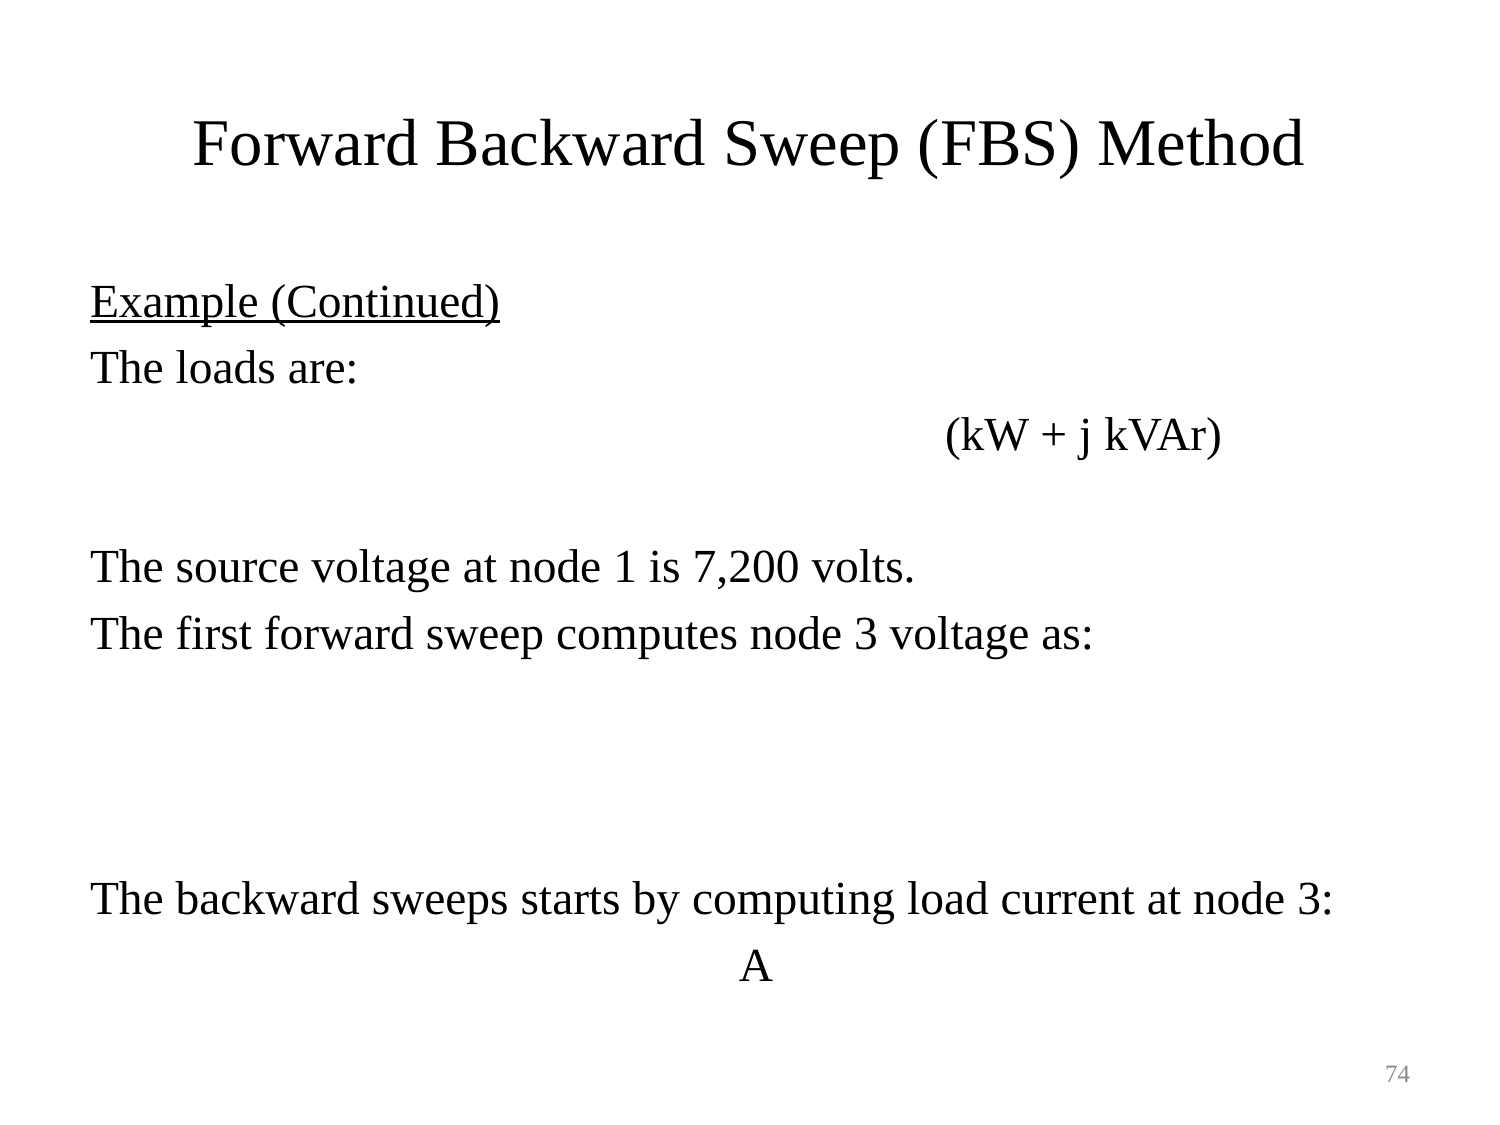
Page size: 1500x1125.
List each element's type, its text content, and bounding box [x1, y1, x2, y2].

slide_number 74 [1074, 1042, 1425, 1103]
title Forward Backward Sweep (FBS) Method [75, 45, 1425, 233]
